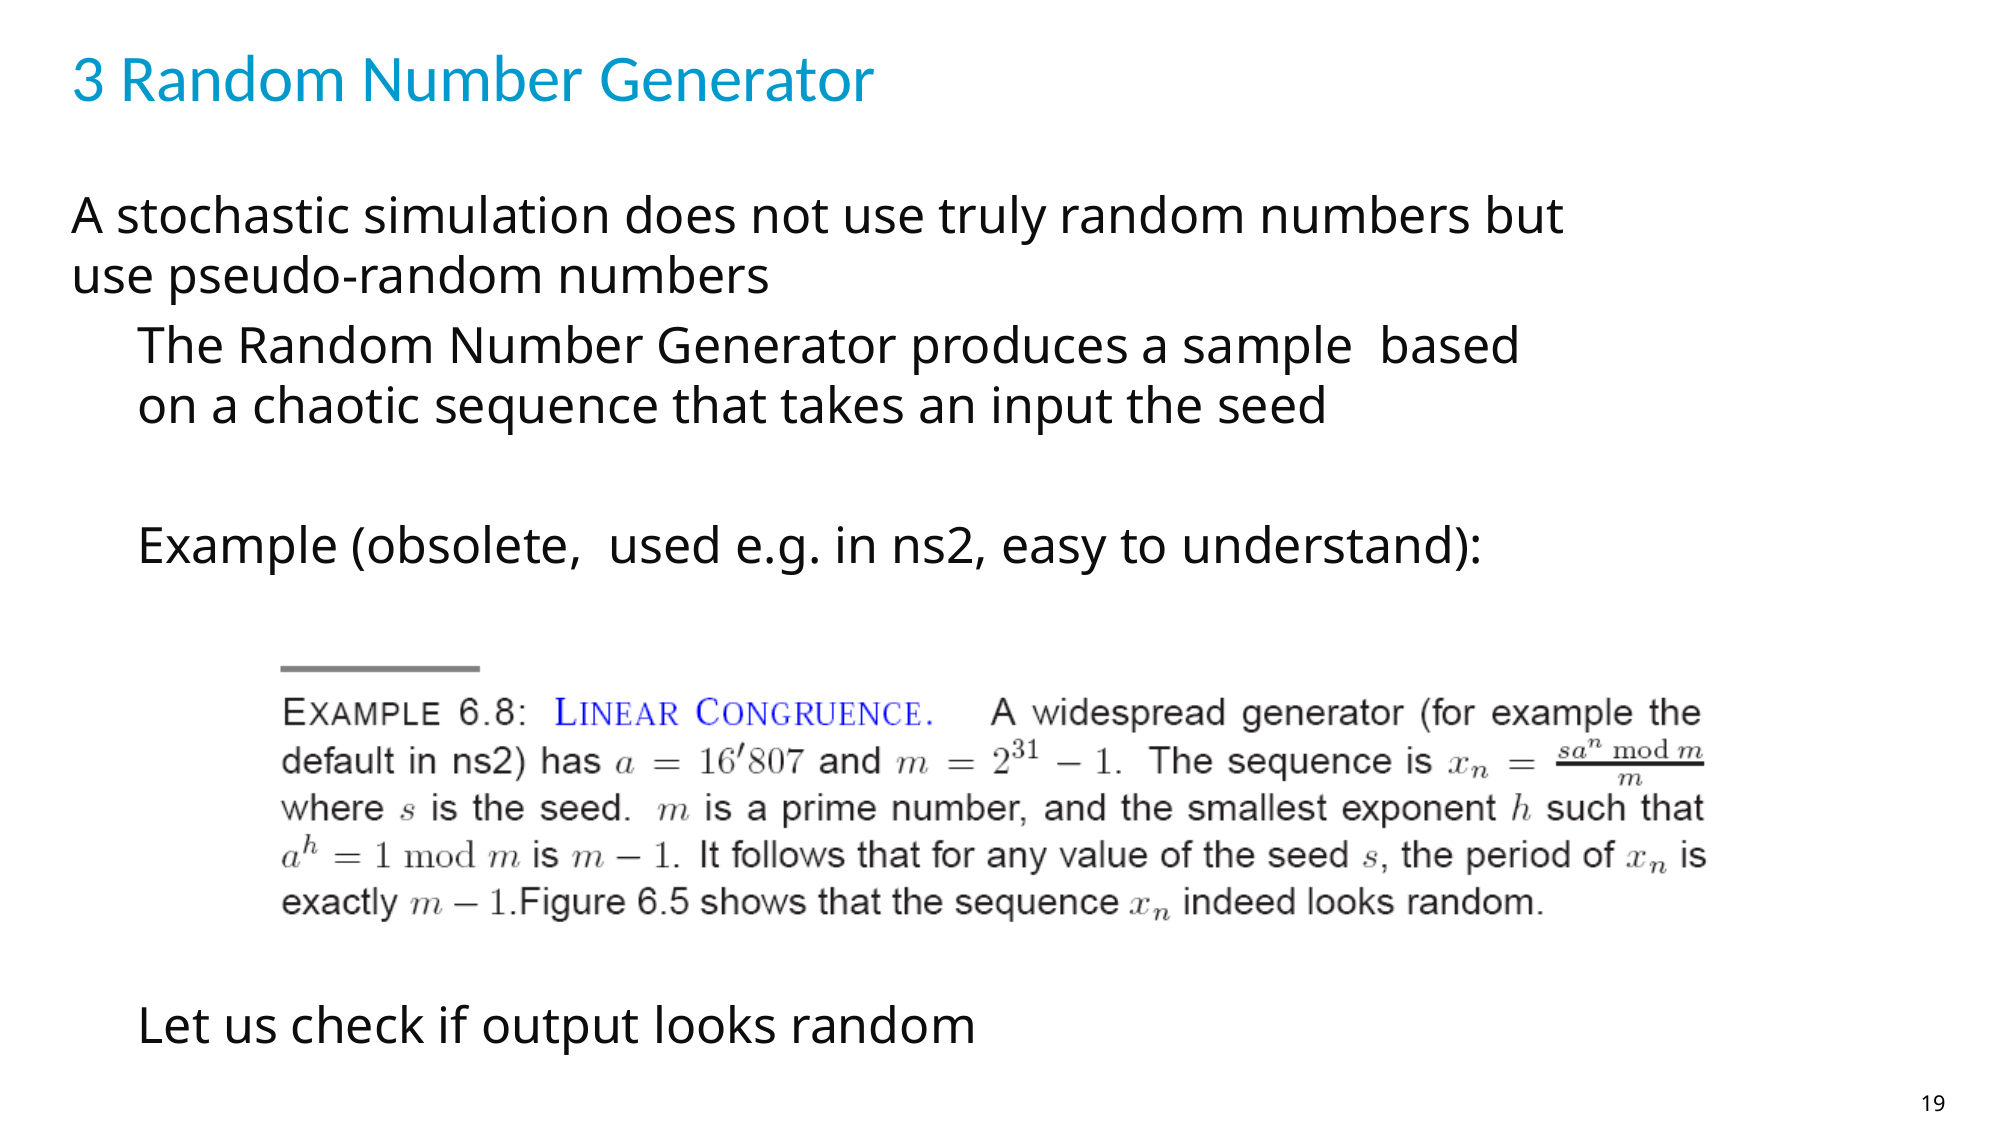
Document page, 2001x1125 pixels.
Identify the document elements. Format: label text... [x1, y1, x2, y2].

title 3 Random Number Generator [56, 0, 1872, 150]
picture [249, 639, 1716, 966]
footer 19 [1866, 1082, 2000, 1125]
